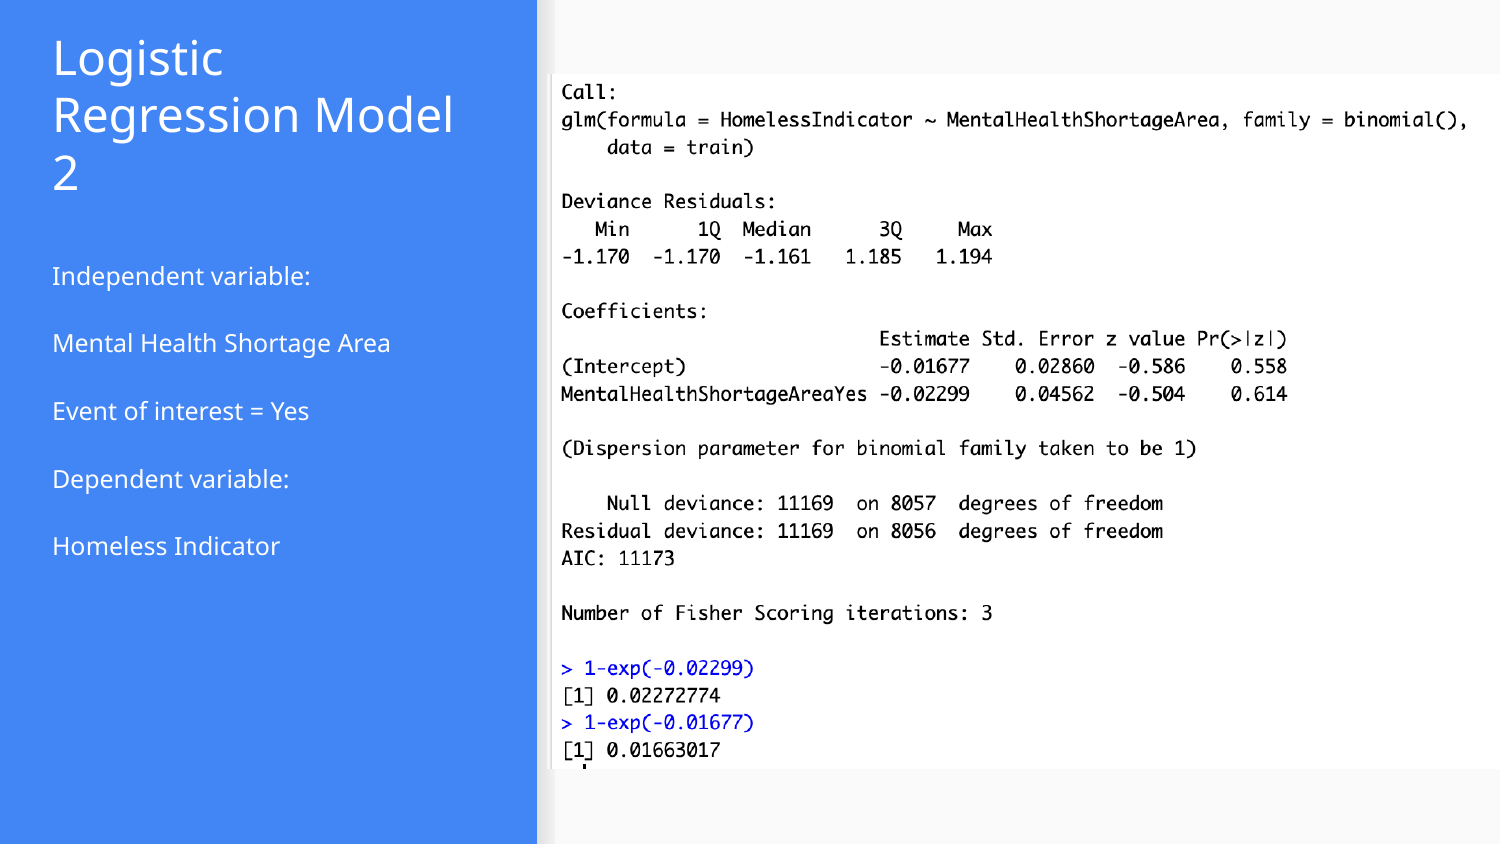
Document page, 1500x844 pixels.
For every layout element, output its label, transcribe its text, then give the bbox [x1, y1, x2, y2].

title Logistic Regression Model 2 [37, 20, 498, 216]
list Independent variable: Mental Health Shortage Area Event of interest = Yes Dependent variable: Homeless Indicator [37, 240, 498, 760]
picture [547, 74, 1500, 770]
